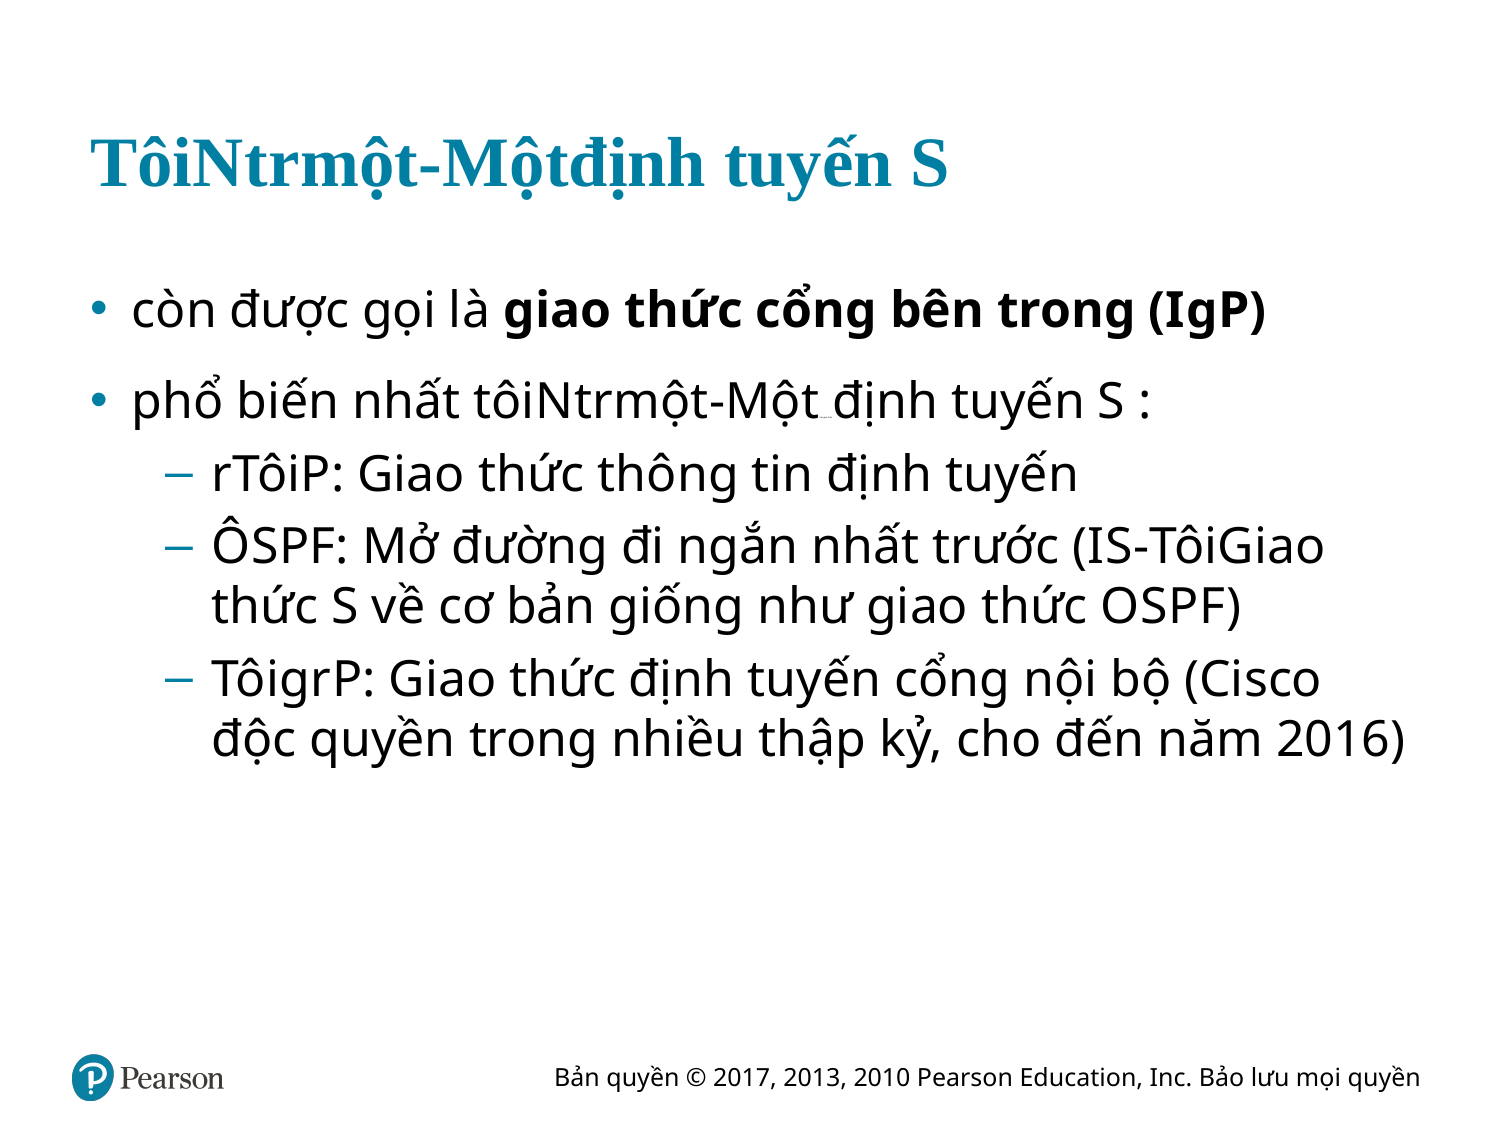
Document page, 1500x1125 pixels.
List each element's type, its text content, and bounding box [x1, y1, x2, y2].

title Tôi N t r một - Một định tuyến S [75, 0, 1425, 216]
picture [72, 1054, 88, 1070]
list còn được gọi là giao thức cổng bên trong (I g P) phổ biến nhất tôi N t r một - Một Các giao thức định tuyến S : r Tôi P: Giao thức thông tin định tuyến Ô S P F: Mở đường đi ngắn nhất trước (I S - Tôi Giao thức S về cơ bản giống như giao thức O S P F) Tôi g r P: Giao thức định tuyến cổng nội bộ (Cisco độc quyền trong nhiều thập kỷ, cho đến năm 2016) [75, 262, 1425, 931]
picture [98, 1054, 224, 1101]
picture [72, 1087, 83, 1101]
picture [80, 1063, 106, 1088]
